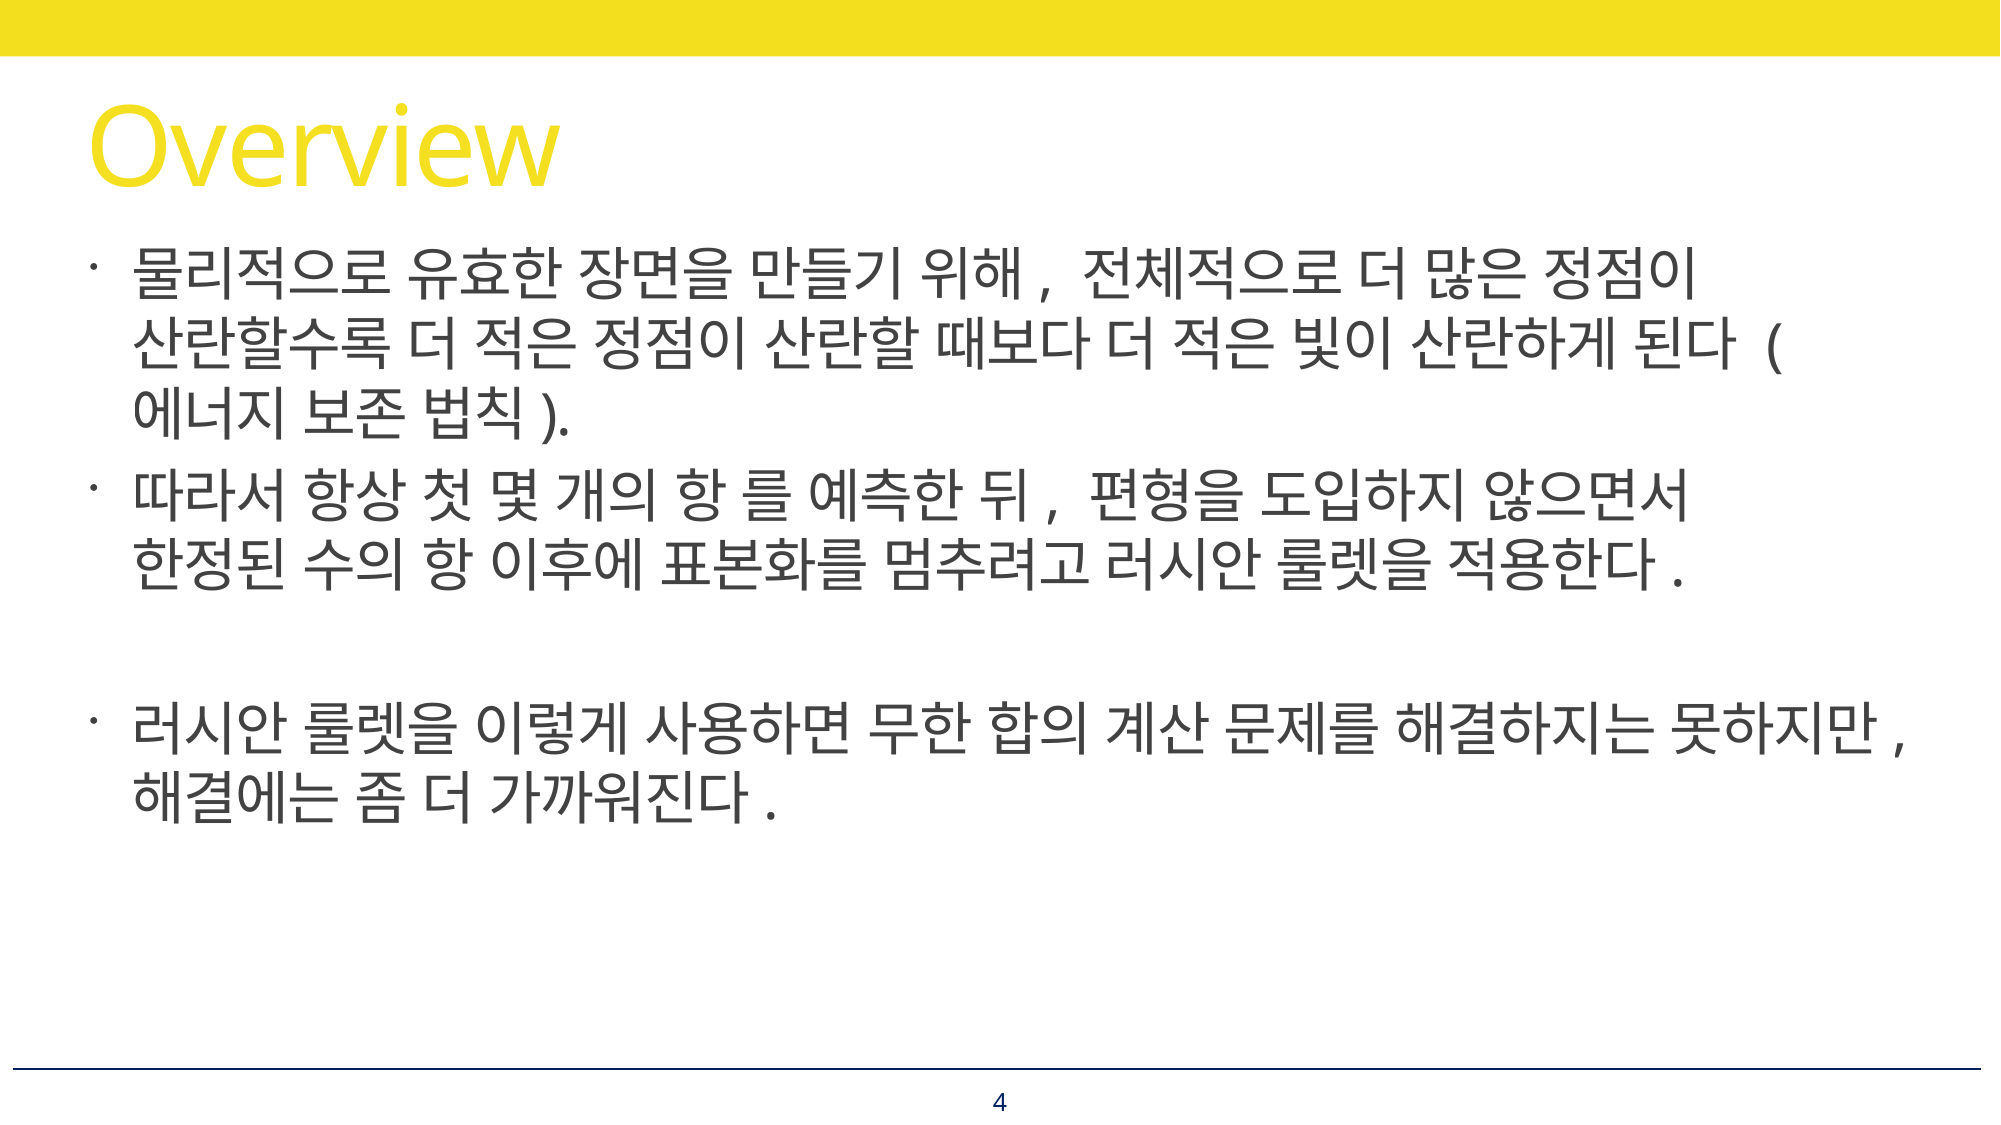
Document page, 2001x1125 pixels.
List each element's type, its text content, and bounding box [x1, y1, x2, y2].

title Overview [85, 89, 1915, 212]
slide_number 4 [916, 1078, 1084, 1125]
